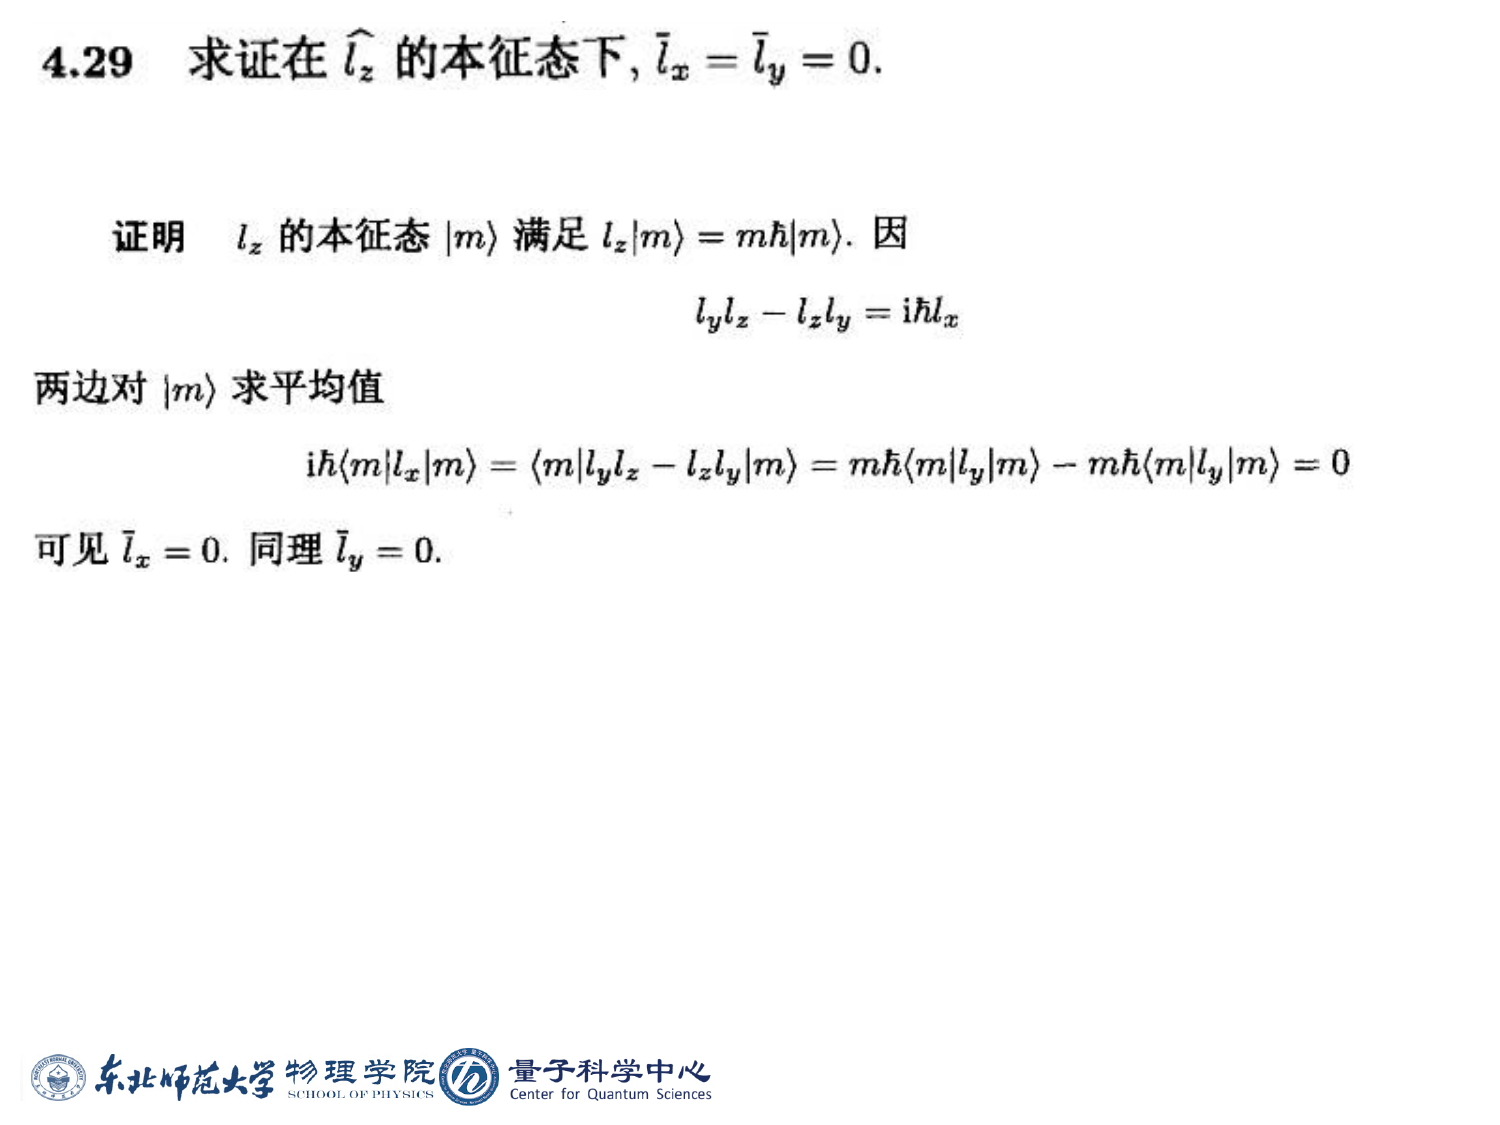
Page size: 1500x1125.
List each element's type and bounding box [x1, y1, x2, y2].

picture [17, 207, 1361, 572]
picture [20, 1046, 719, 1108]
picture [34, 21, 884, 91]
